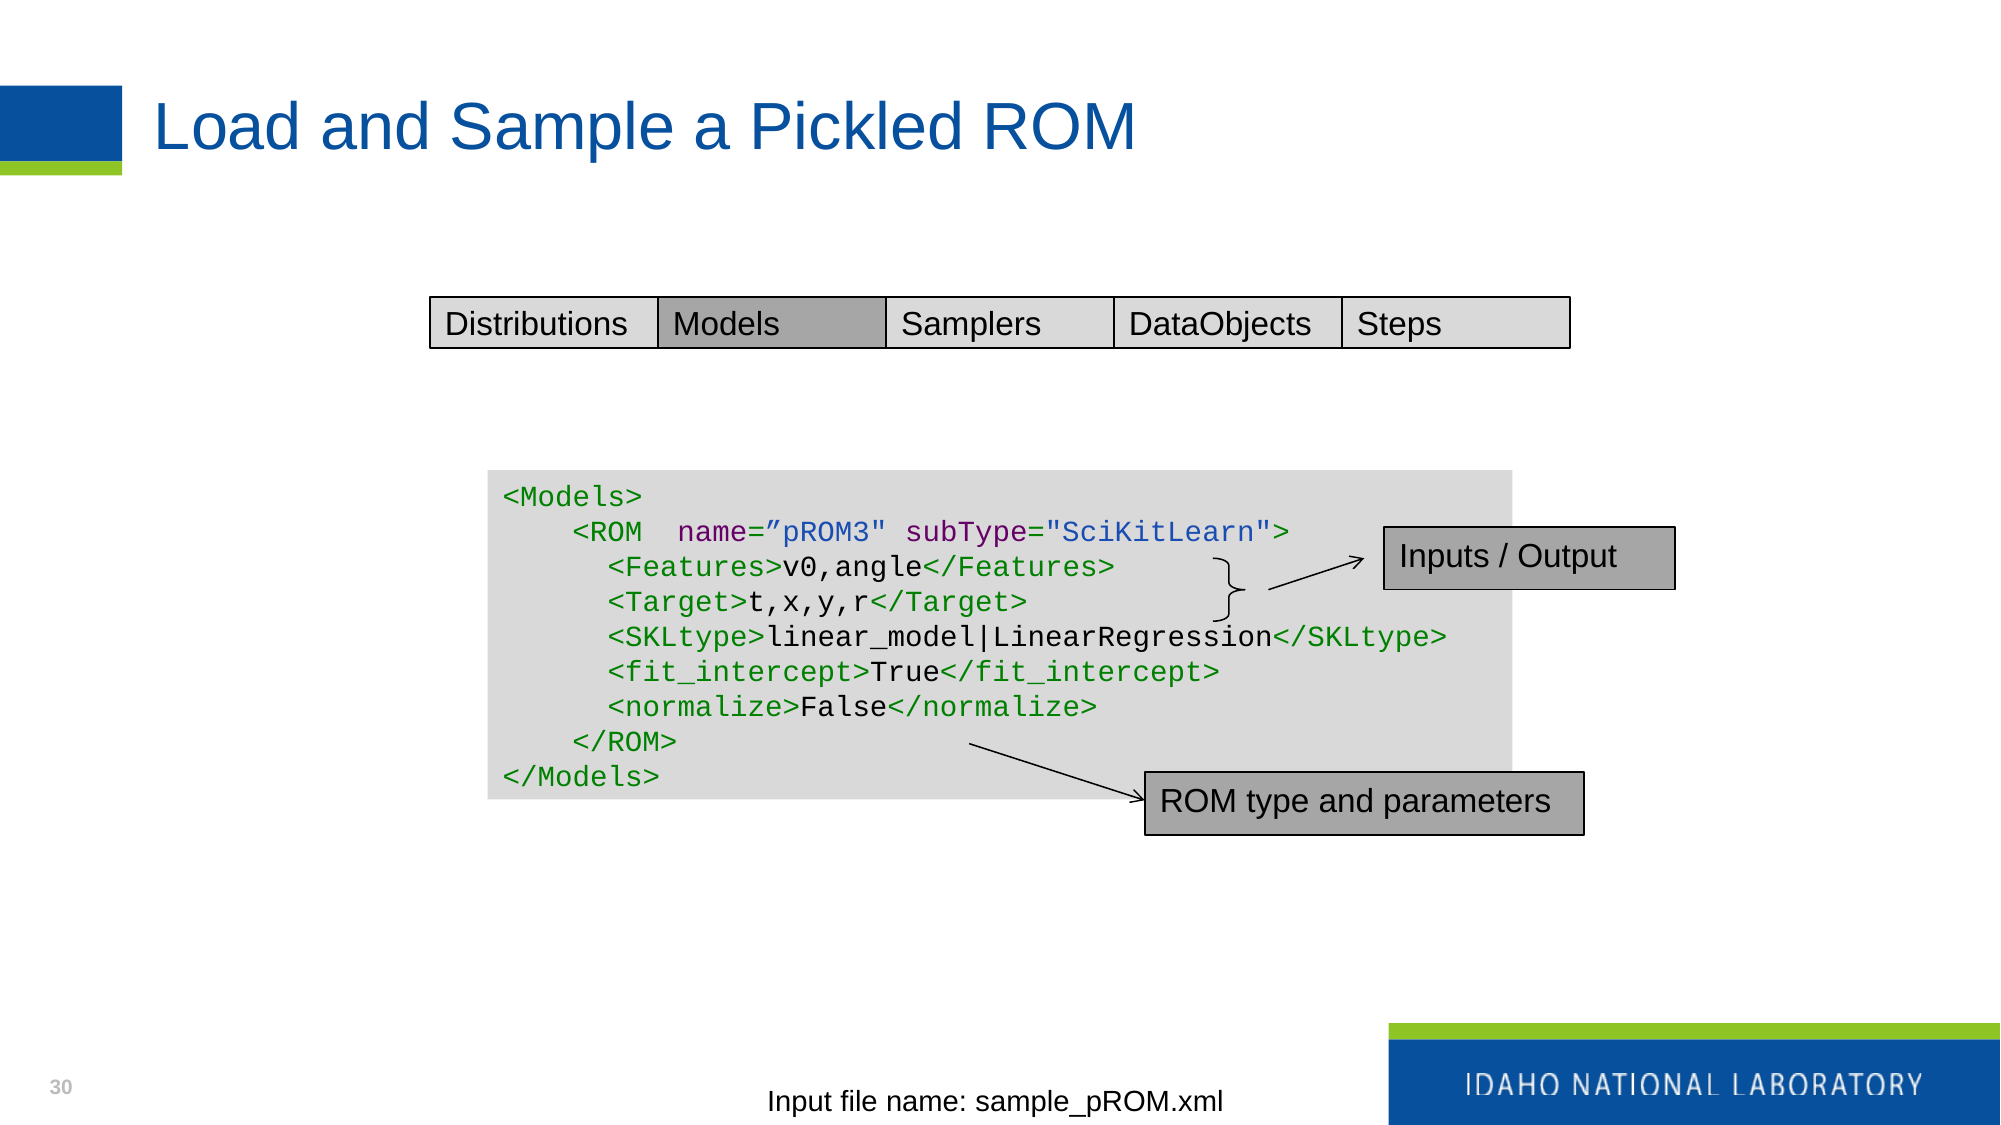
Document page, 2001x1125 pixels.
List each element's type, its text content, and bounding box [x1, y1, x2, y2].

text_box Input file name: sample_pROM.xml [249, 1074, 1750, 1125]
text_box Steps [1342, 296, 1570, 349]
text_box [1268, 558, 1365, 590]
text_box Samplers [885, 296, 1113, 349]
text_box ROM type and parameters [1144, 771, 1584, 835]
text_box <Models> <ROM name=”pROM3" subType="SciKitLearn"> <Features>v0,angle</Features> <Target>t,x,y,r</Target> <SKLtype>linear_model|LinearRegression</SKLtype> <fit_intercept>True</fit_intercept> <normalize>False</normalize> </ROM> </Models> [487, 470, 1513, 800]
text_box Inputs / Output [1384, 526, 1675, 590]
text_box [1212, 558, 1245, 622]
text_box Distributions [429, 296, 658, 349]
text_box Models [658, 296, 885, 349]
slide_number 30 [25, 1065, 97, 1125]
text_box DataObjects [1113, 296, 1342, 349]
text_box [969, 743, 1145, 801]
title Load and Sample a Pickled ROM [153, 91, 1863, 258]
